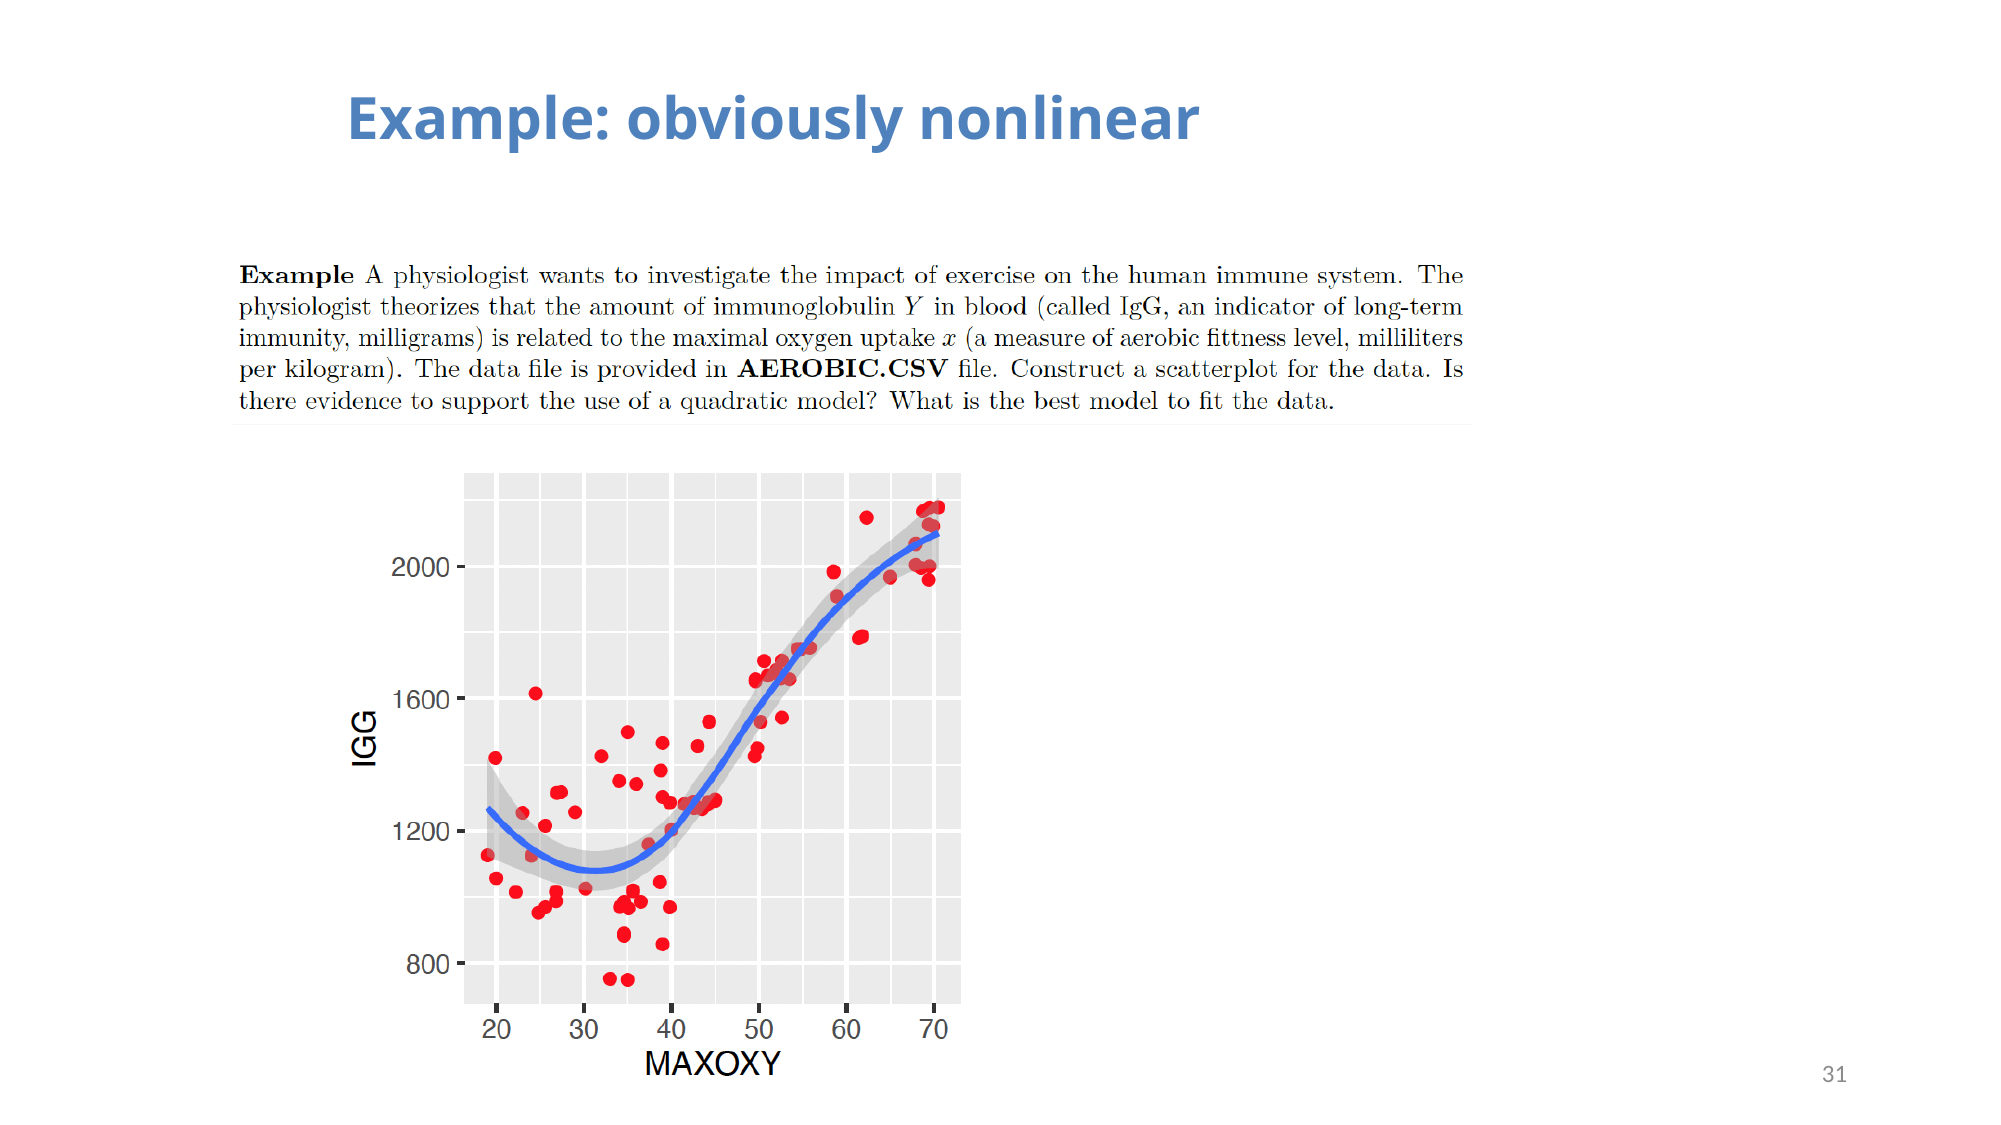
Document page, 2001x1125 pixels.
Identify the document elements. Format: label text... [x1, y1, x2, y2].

picture [309, 452, 1186, 1103]
picture [223, 246, 1499, 425]
slide_number 31 [1412, 1042, 1863, 1103]
text_box Example: obviously nonlinear [332, 73, 1517, 159]
